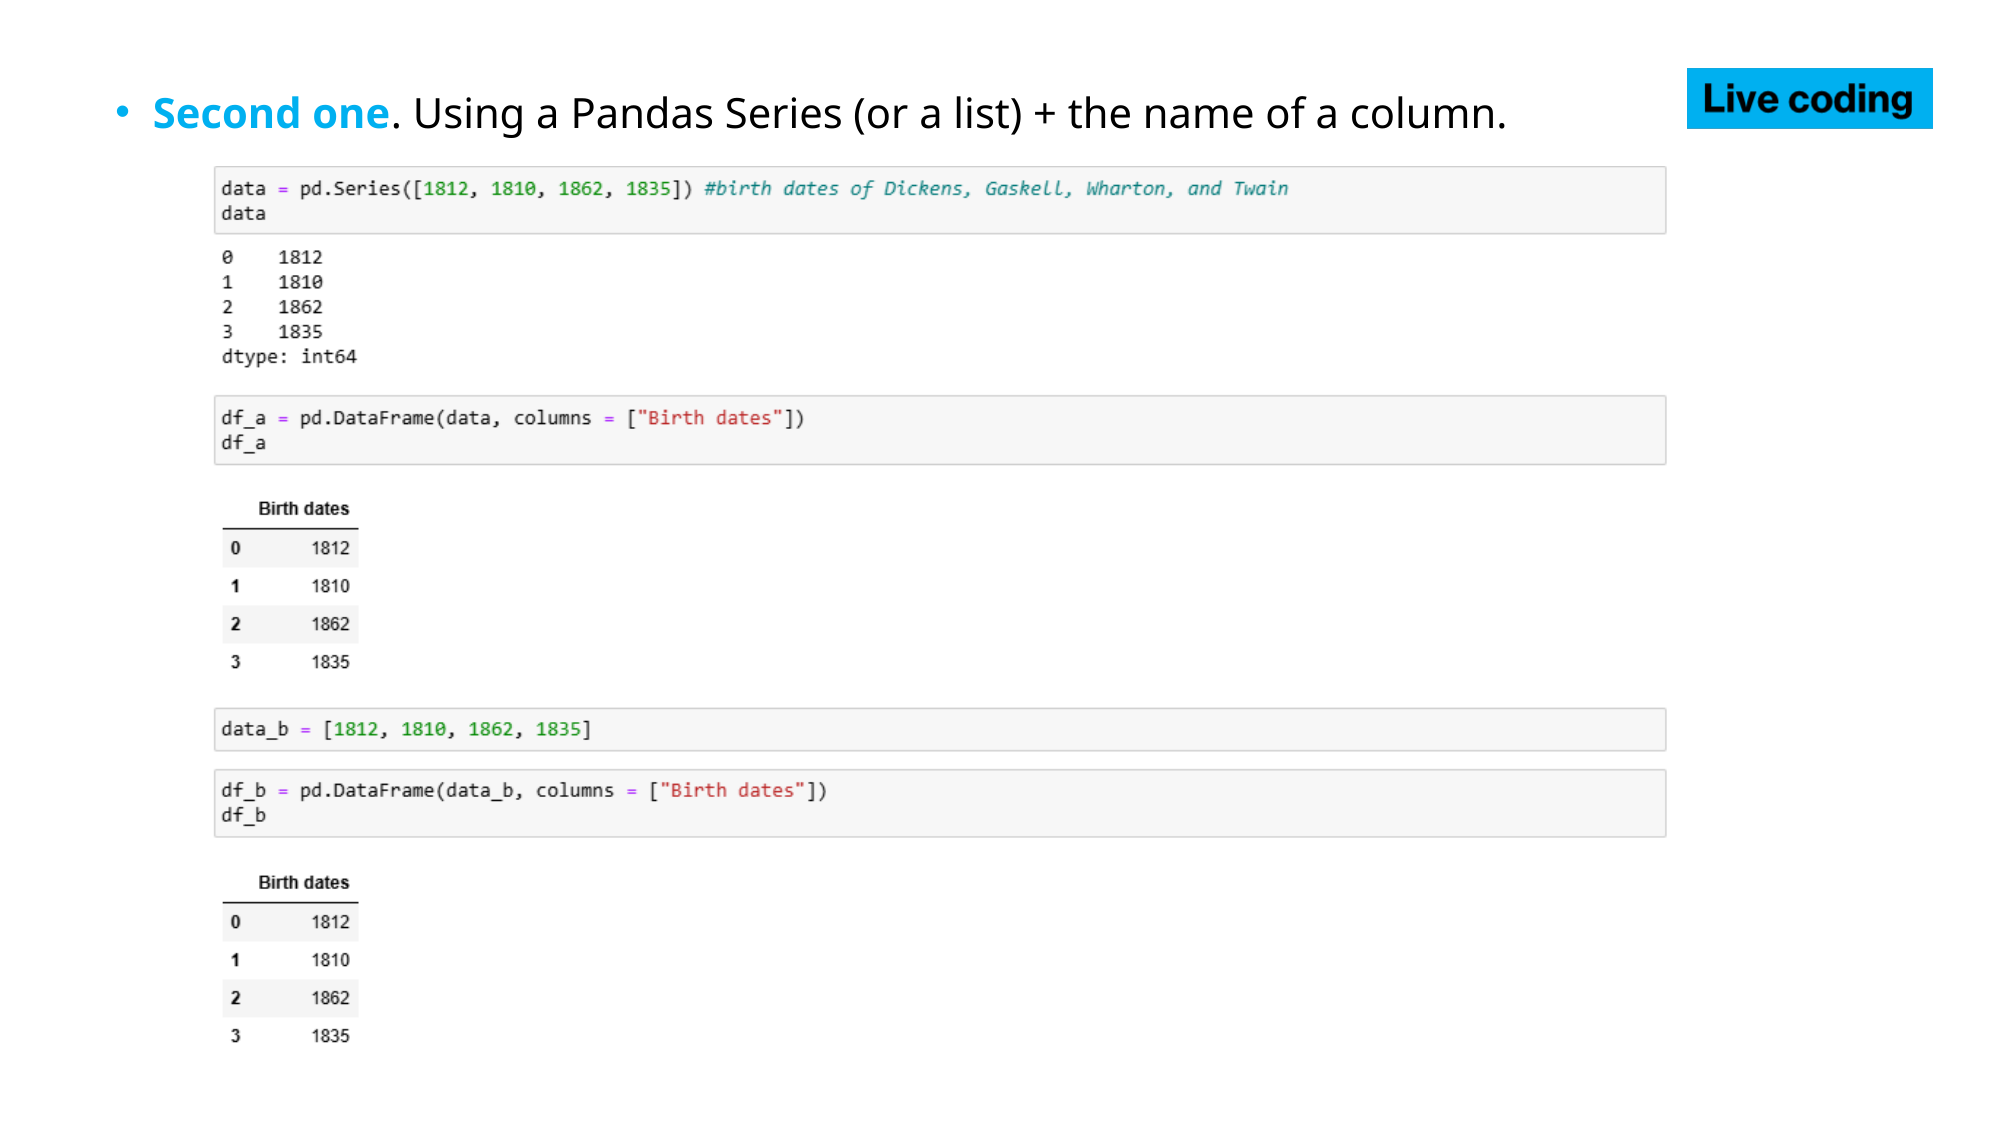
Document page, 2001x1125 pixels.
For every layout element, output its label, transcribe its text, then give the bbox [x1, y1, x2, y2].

picture [1679, 63, 1937, 146]
list Second one. Using a Pandas Series (or a list) + the name of a column. [100, 68, 1849, 1035]
picture [204, 166, 1680, 1057]
